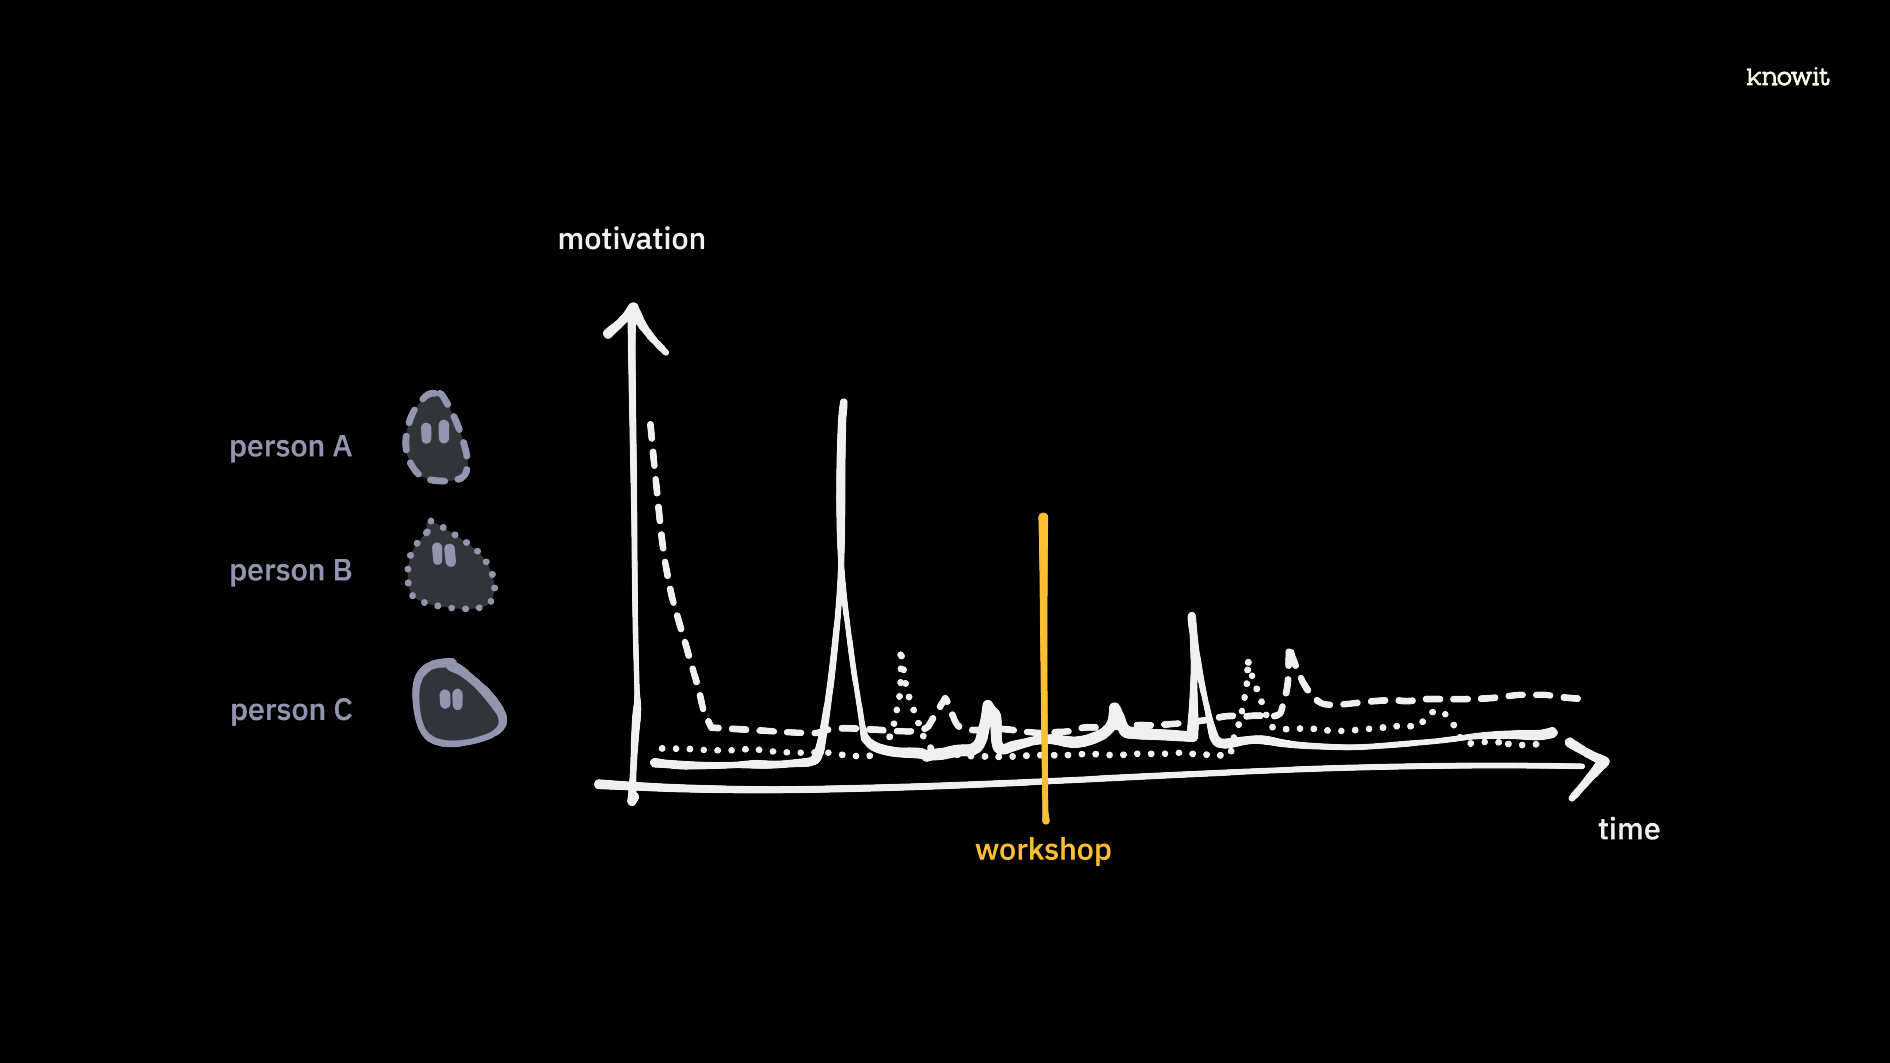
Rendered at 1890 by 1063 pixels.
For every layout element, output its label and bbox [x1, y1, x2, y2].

picture [206, 194, 1683, 890]
